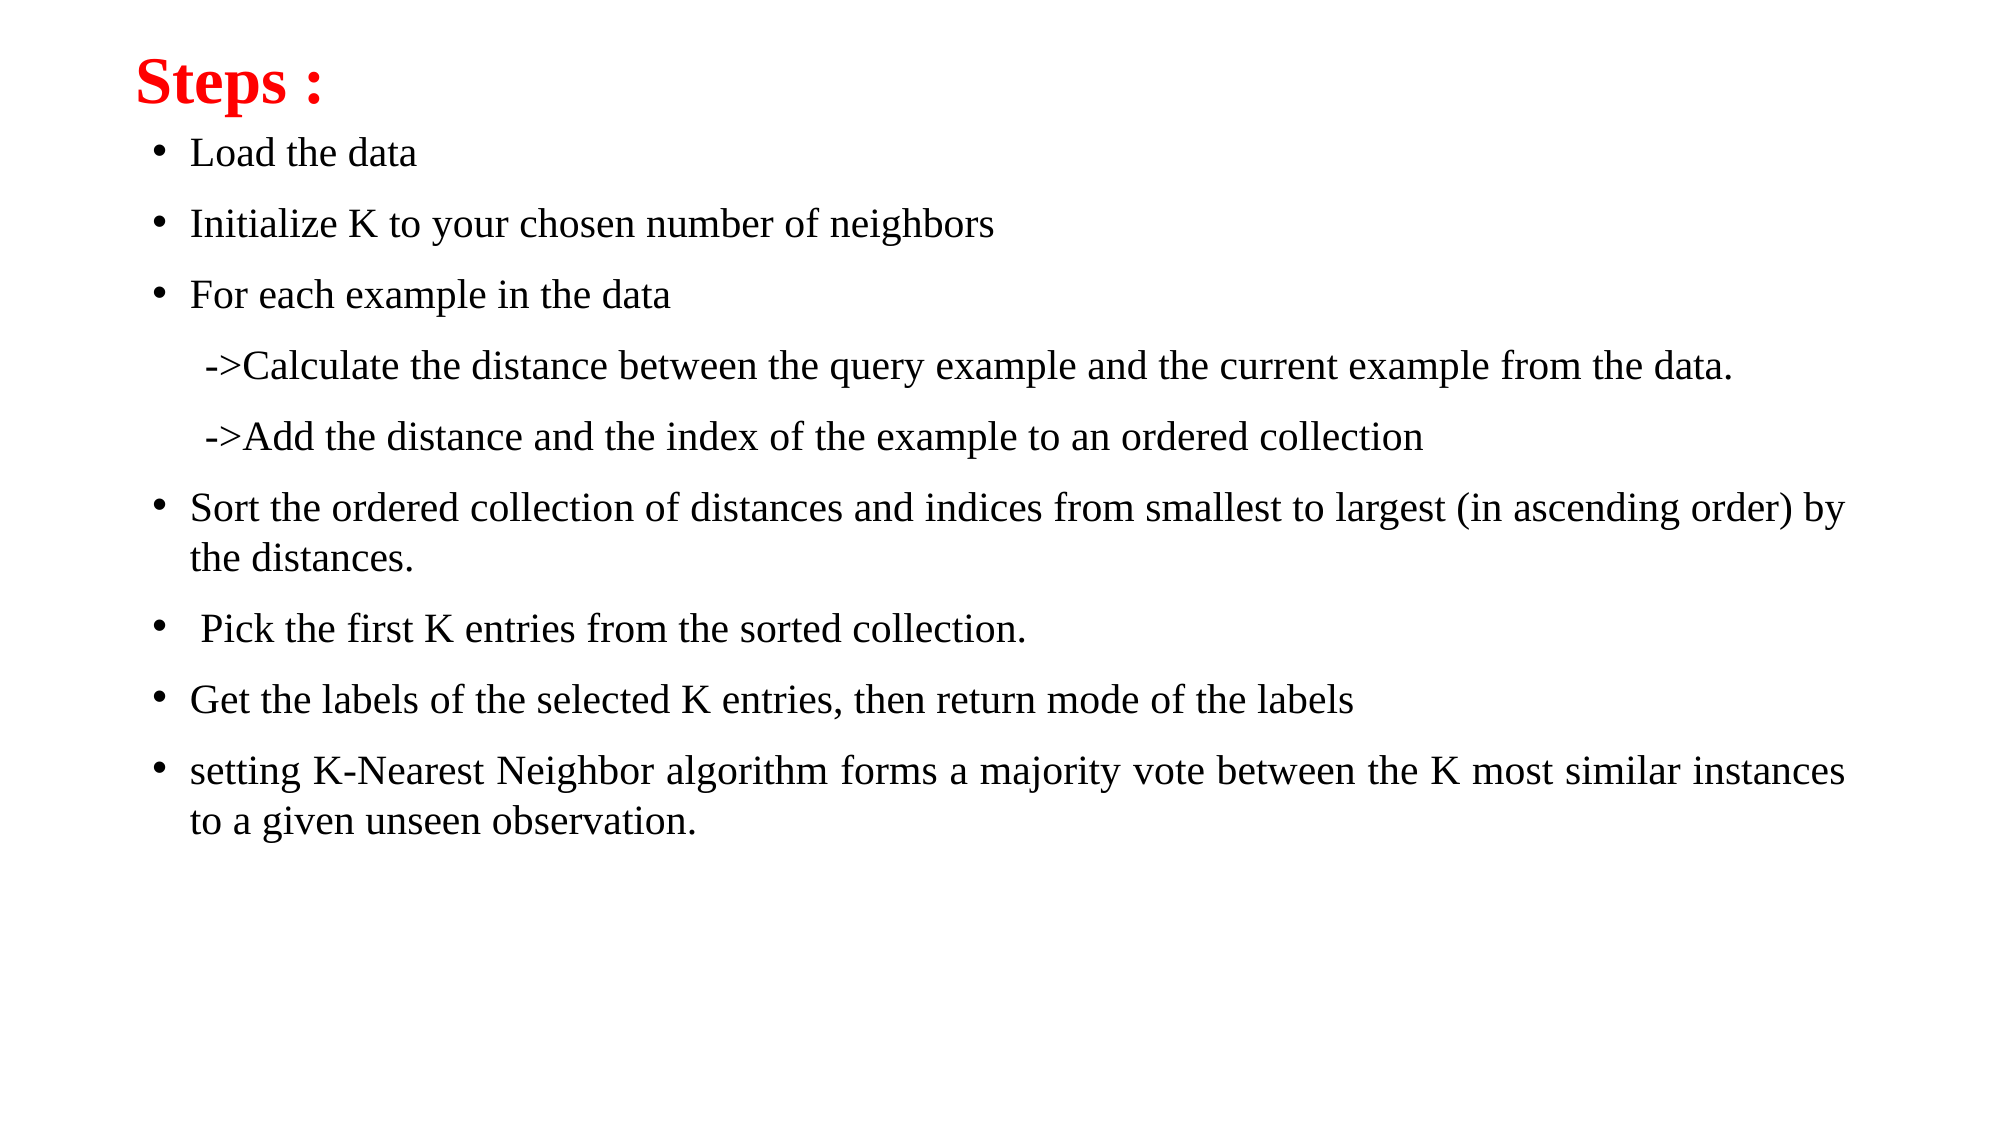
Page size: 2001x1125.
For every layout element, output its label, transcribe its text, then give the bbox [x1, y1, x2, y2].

list Load the data Initialize K to your chosen number of neighbors For each example in the data ->Calculate the distance between the query example and the current example from the data. ->Add the distance and the index of the example to an ordered collection Sort the ordered collection of distances and indices from smallest to largest (in ascending order) by the distances. Pick the first K entries from the sorted collection. Get the labels of the selected K entries, then return mode of the labels setting K-Nearest Neighbor algorithm forms a majority vote between the K most similar instances to a given unseen observation. [137, 117, 1863, 859]
title Steps : [120, 30, 1753, 133]
